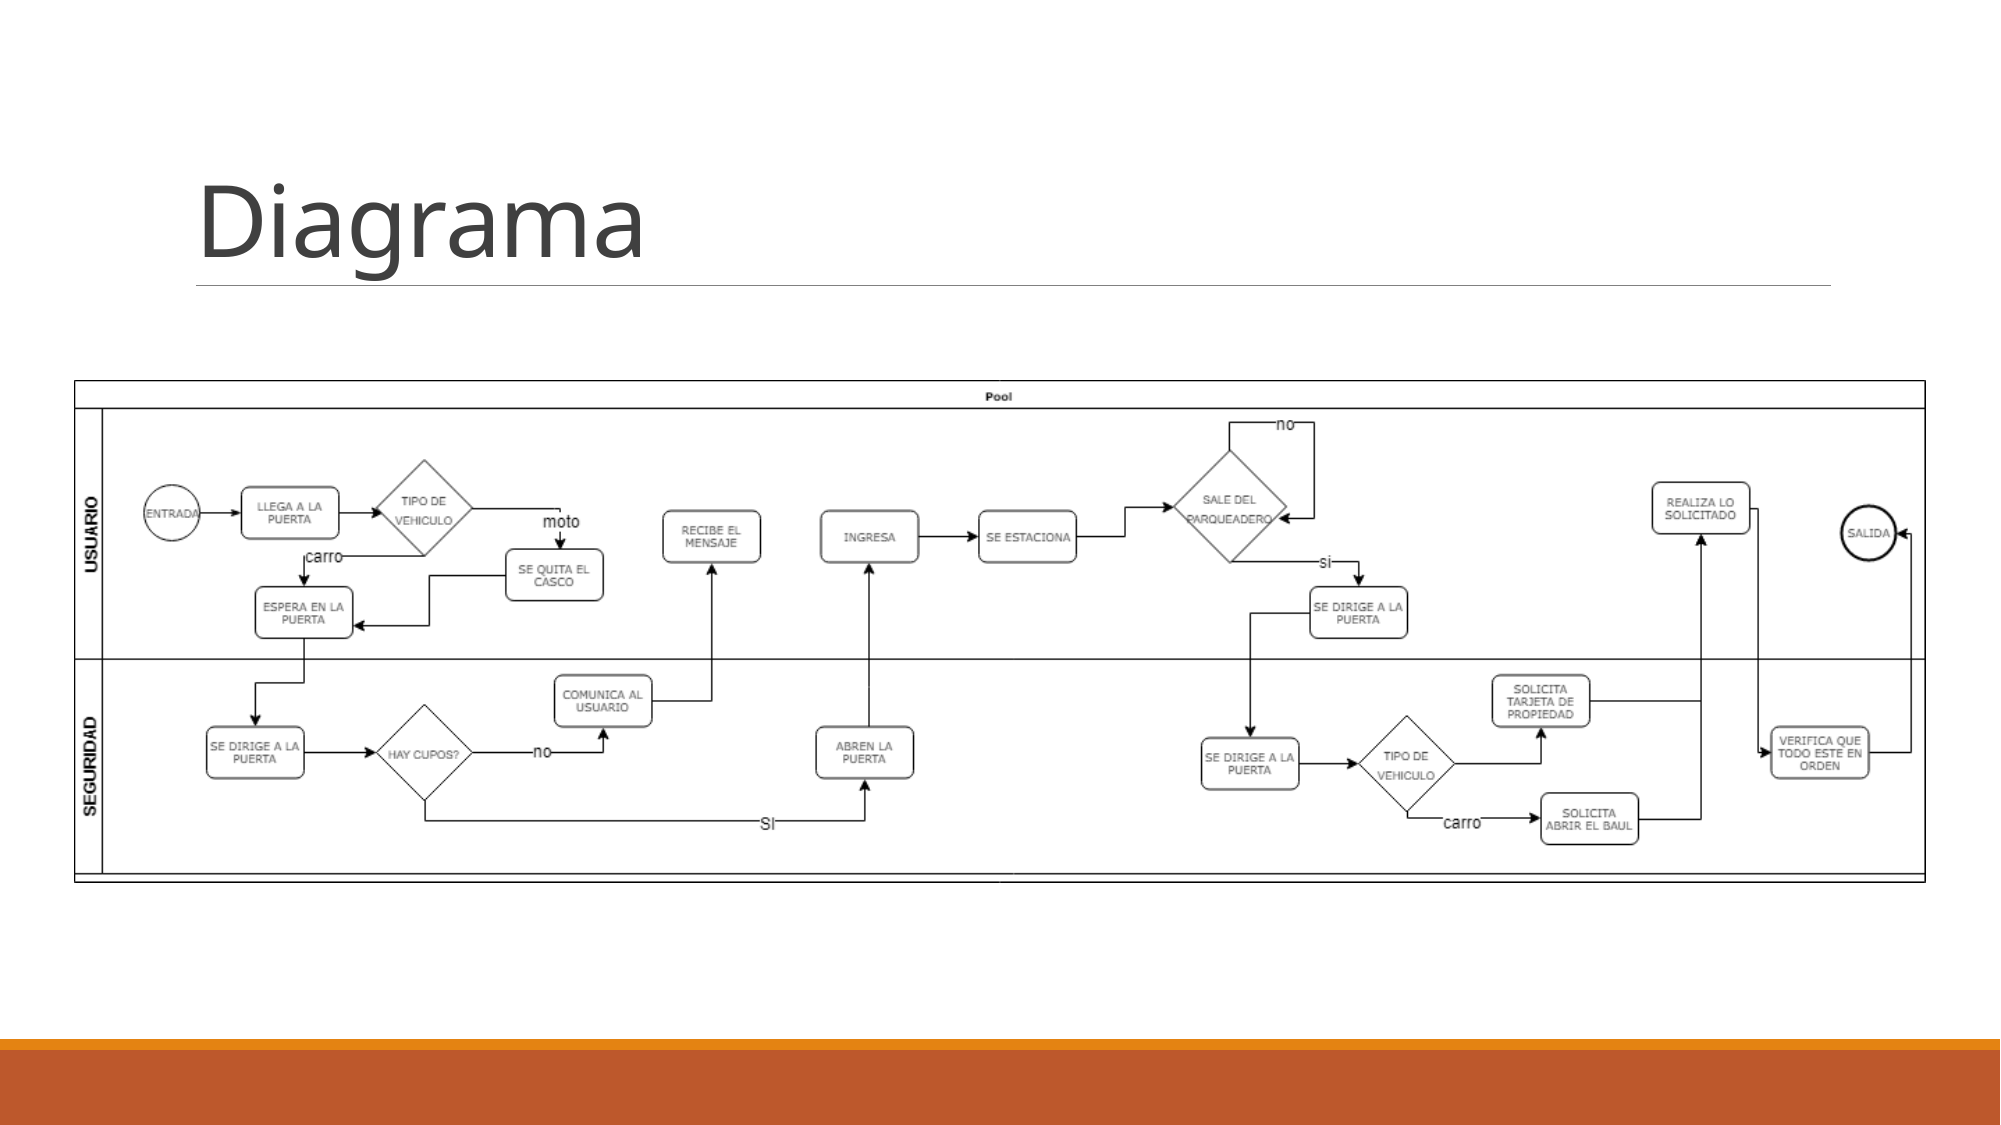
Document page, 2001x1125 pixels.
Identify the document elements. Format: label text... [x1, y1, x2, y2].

title Diagrama [180, 47, 1830, 285]
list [73, 379, 1927, 884]
